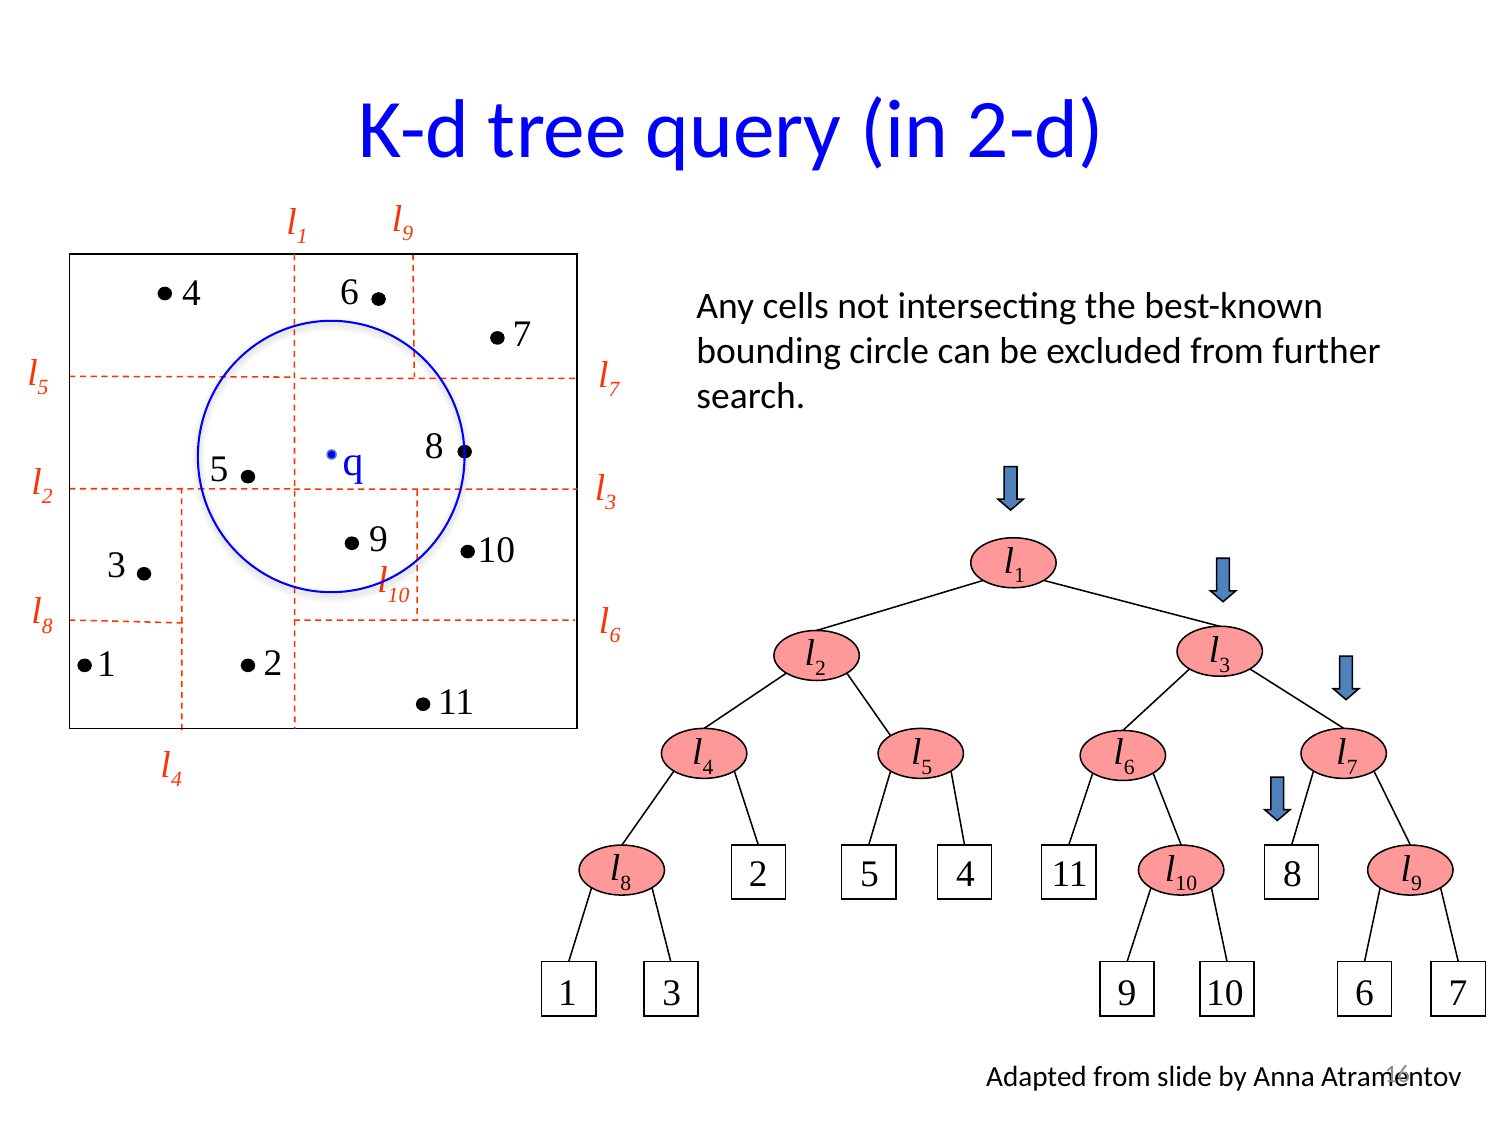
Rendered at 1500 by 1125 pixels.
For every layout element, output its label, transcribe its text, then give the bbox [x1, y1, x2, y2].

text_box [841, 770, 992, 903]
text_box [1339, 656, 1353, 667]
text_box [846, 672, 964, 769]
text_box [271, 188, 340, 729]
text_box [326, 426, 380, 493]
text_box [1373, 770, 1411, 835]
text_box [661, 672, 787, 781]
text_box l5 [12, 340, 63, 407]
text_box l2 [16, 449, 63, 516]
text_box l8 [16, 578, 63, 645]
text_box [344, 253, 578, 731]
title K-d tree query (in 2-d) [56, 30, 1407, 218]
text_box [1099, 772, 1260, 1021]
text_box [1079, 668, 1190, 771]
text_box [1043, 580, 1263, 679]
text_box l3 [583, 455, 649, 521]
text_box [1035, 772, 1098, 903]
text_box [1337, 836, 1486, 1021]
text_box l7 [583, 342, 652, 409]
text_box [1264, 770, 1319, 903]
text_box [69, 253, 266, 731]
text_box [997, 466, 1024, 511]
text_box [1249, 668, 1387, 781]
text_box l6 [584, 588, 653, 655]
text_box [970, 528, 1057, 589]
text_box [541, 770, 699, 1022]
text_box [1216, 558, 1230, 578]
text_box l4 [145, 739, 214, 798]
slide_number 16 [1074, 1042, 1425, 1103]
text_box l9 [377, 186, 445, 252]
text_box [773, 580, 984, 682]
text_box Adapted from slide by Anna Atramentov [1425, 1049, 1477, 1100]
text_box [731, 770, 786, 903]
text_box Any cells not intersecting the best-known bounding circle can be excluded from further search. [681, 273, 1461, 424]
text_box Adapted from slide by Anna Atramentov [971, 1049, 1074, 1100]
